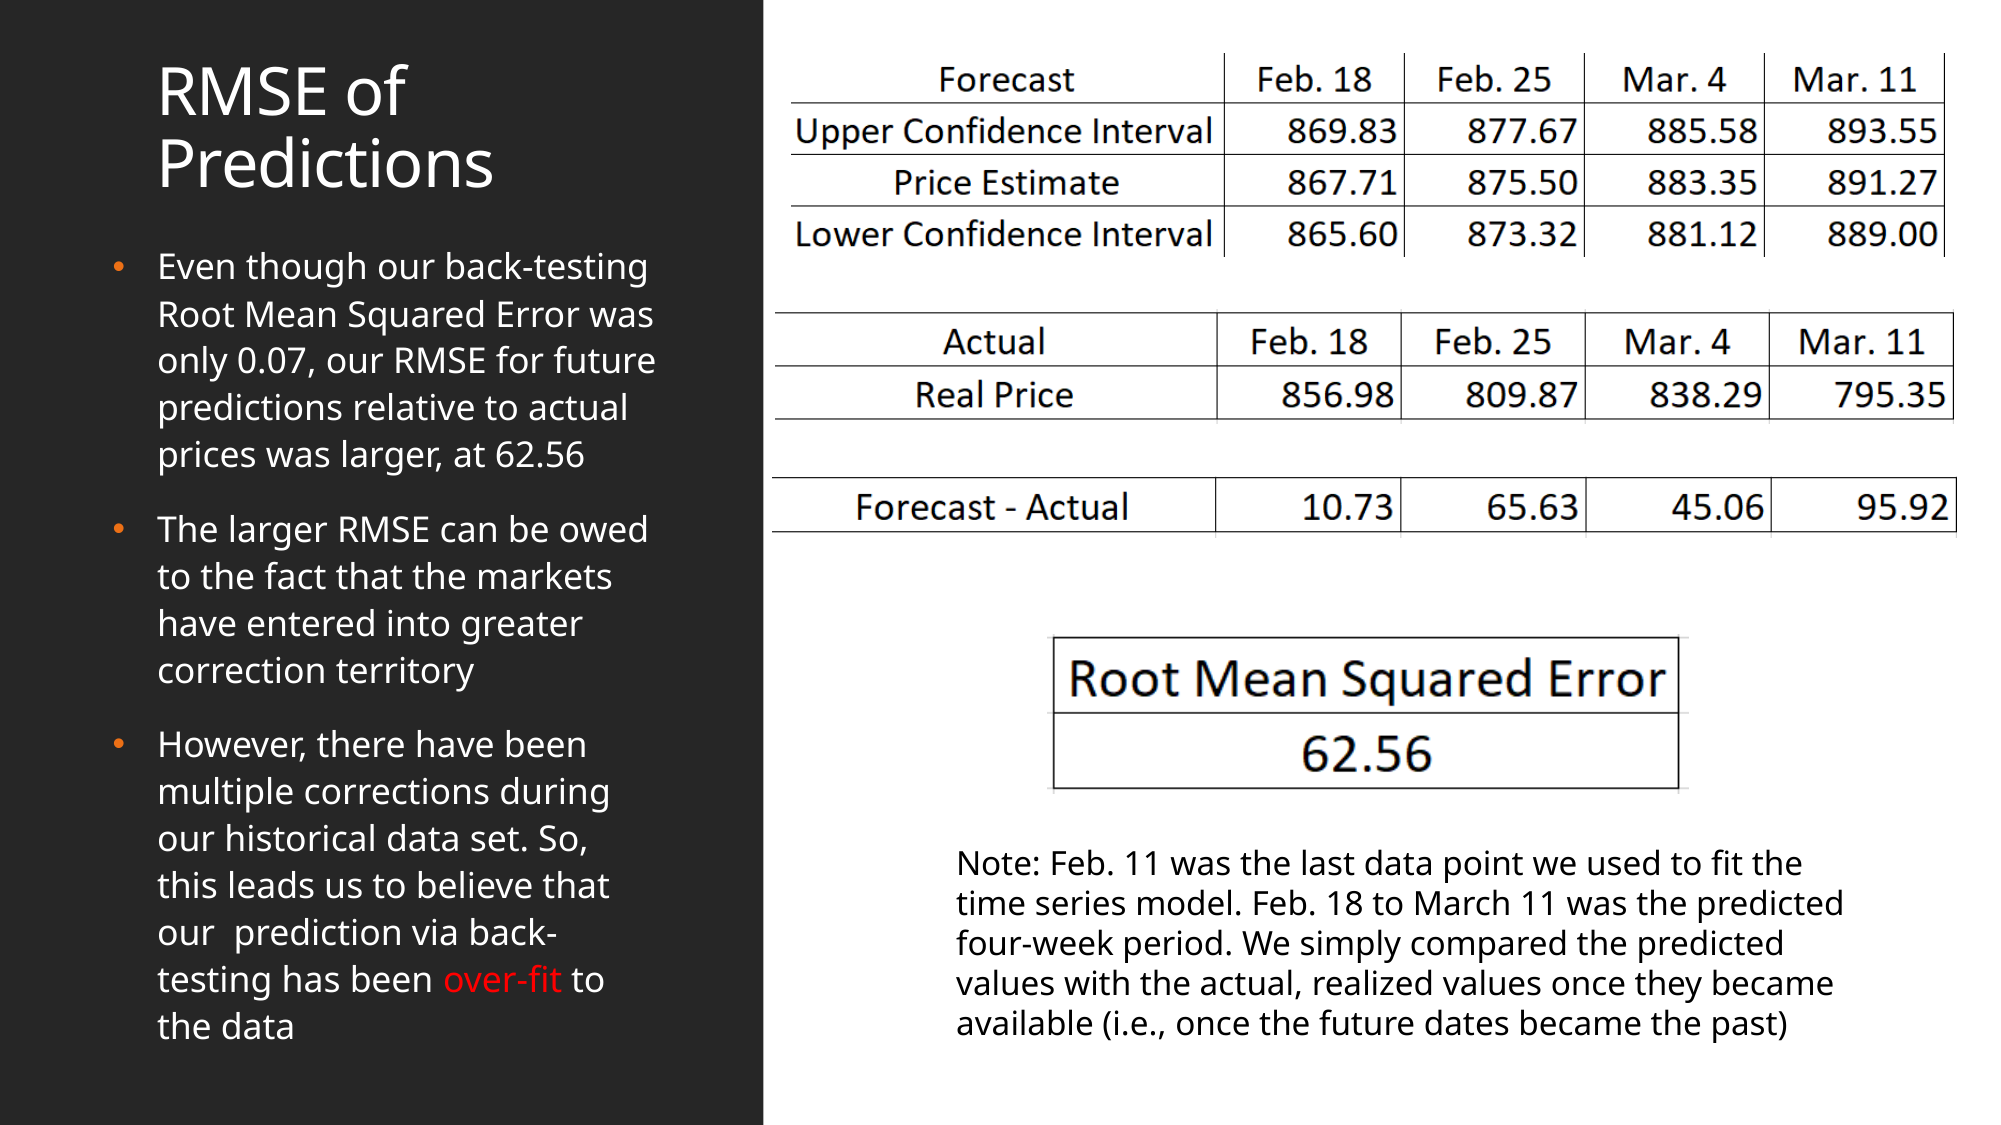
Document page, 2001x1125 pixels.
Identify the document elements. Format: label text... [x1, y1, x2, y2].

title RMSE of Predictions [141, 48, 719, 210]
picture [1047, 633, 1689, 795]
picture [775, 309, 1954, 425]
text_box Note: Feb. 11 was the last data point we used to fit the time series model. Feb. 18 to March 11 was the predicted four-week period. We simply compared the predicted values with the actual, realized values once they became available (i.e., once the future dates became the past) [941, 835, 1896, 1050]
picture [790, 53, 1945, 258]
picture [771, 476, 1958, 538]
list Even though our back-testing Root Mean Squared Error was only 0.07, our RMSE for future predictions relative to actual prices was larger, at 62.56 The larger RMSE can be owed to the fact that the markets have entered into greater correction territory However, there have been multiple corrections during our historical data set. So, this leads us to believe that our prediction via back-testing has been over-fit to the data [97, 232, 675, 1070]
